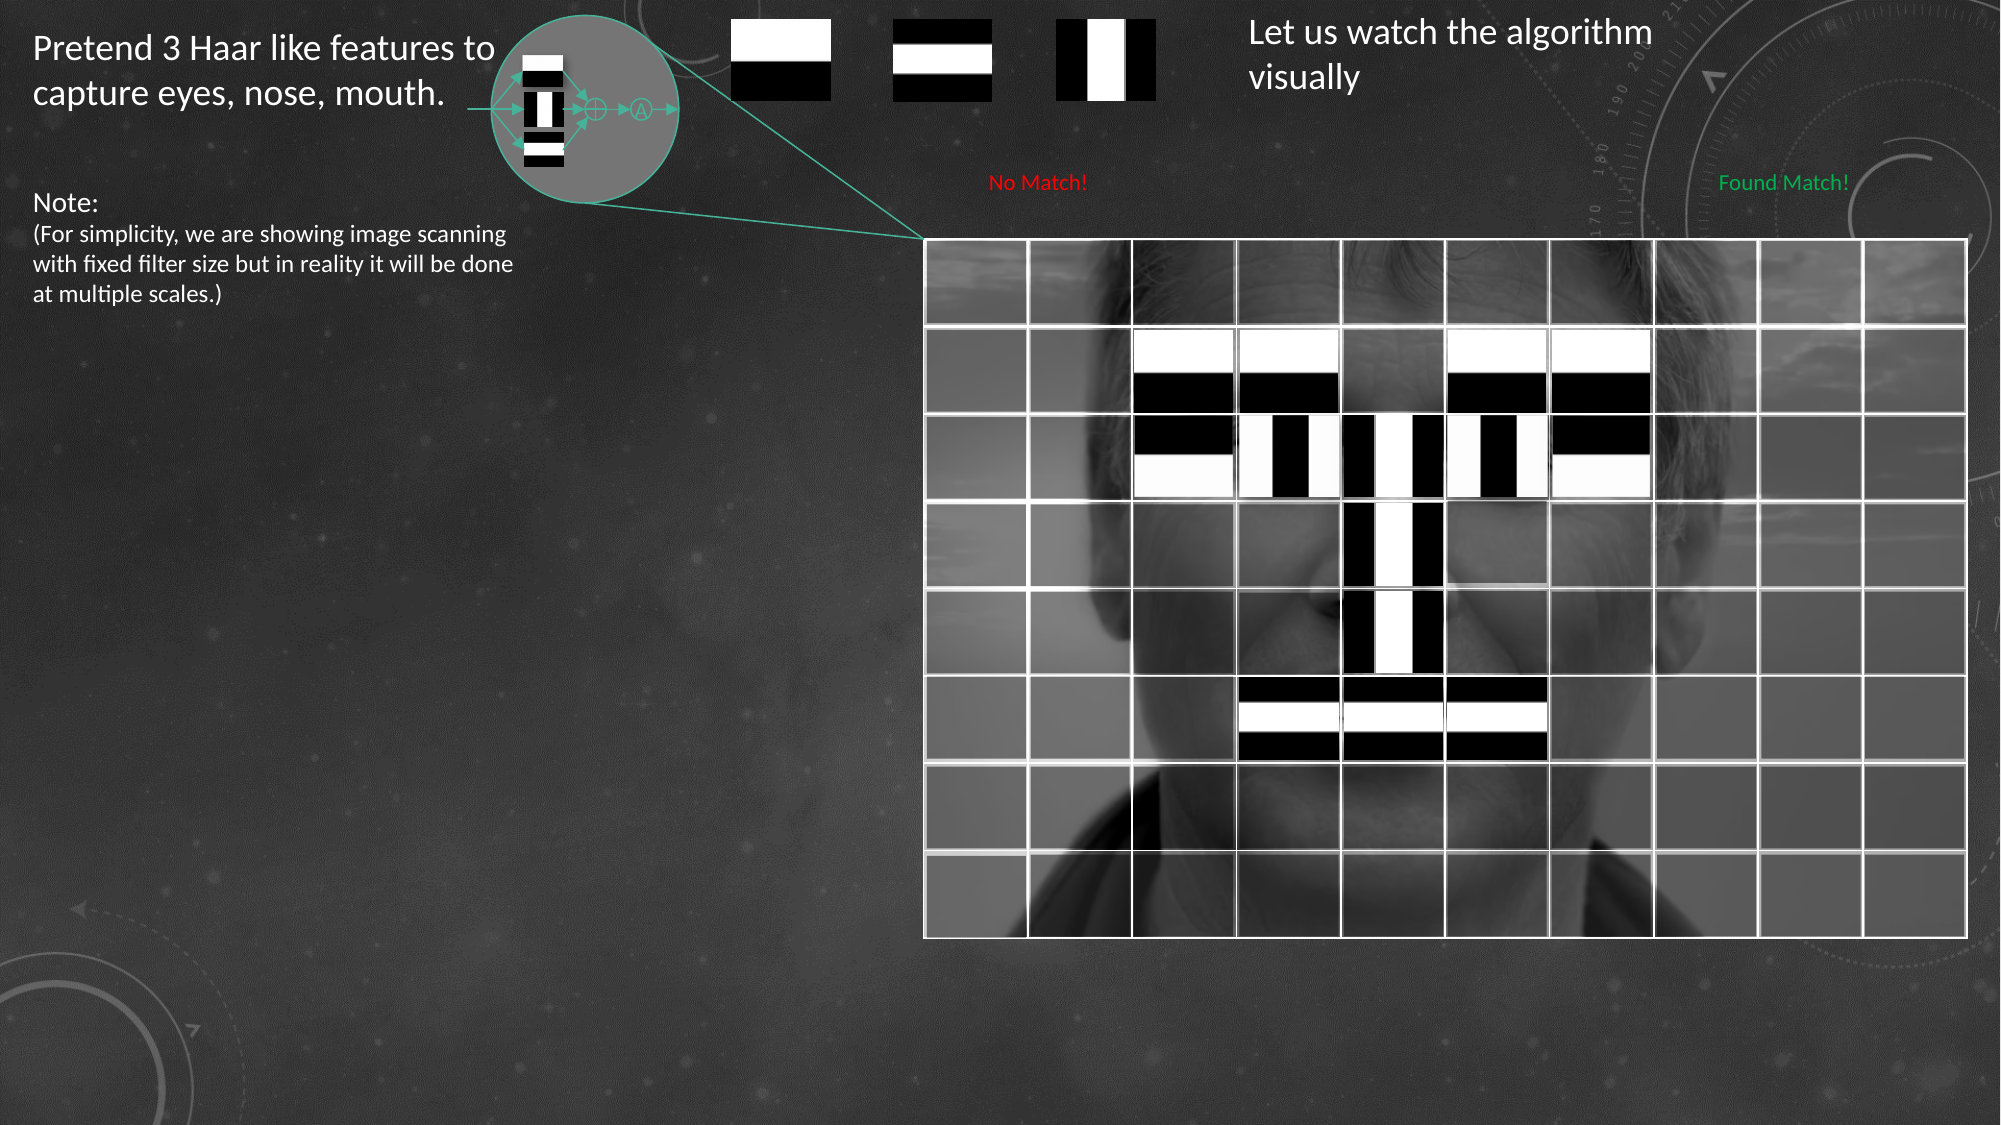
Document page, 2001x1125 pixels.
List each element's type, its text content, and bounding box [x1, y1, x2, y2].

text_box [584, 42, 924, 240]
text_box Let us watch the algorithm visually [1233, 0, 1750, 105]
text_box No Match! [974, 160, 1104, 203]
text_box Found Match! [1704, 160, 1865, 203]
text_box Pretend 3 Haar like features to capture eyes, nose, mouth. Note: (For simplicity, we are showing image scanning with fixed filter size but in reality it will be done at multiple scales.) [18, 15, 535, 315]
picture [0, 0, 2001, 1125]
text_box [467, 15, 679, 204]
